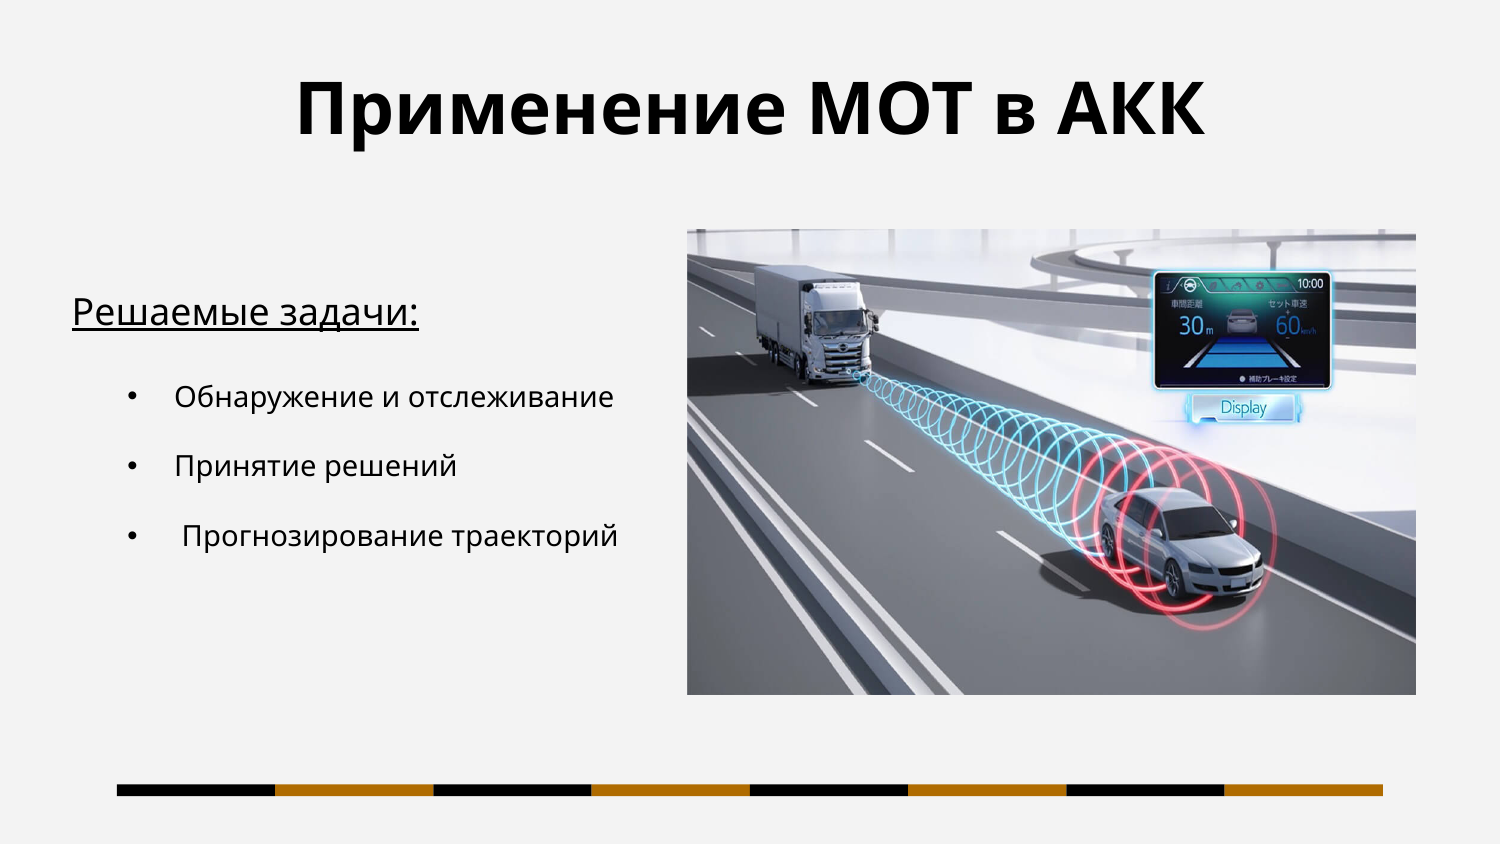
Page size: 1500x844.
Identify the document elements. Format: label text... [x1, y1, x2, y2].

title Применение MOT в АКК [118, 46, 1382, 141]
picture [687, 228, 1416, 695]
text_box Решаемые задачи: Обнаружение и отслеживание Принятие решений Прогнозирование траекторий [56, 280, 642, 560]
